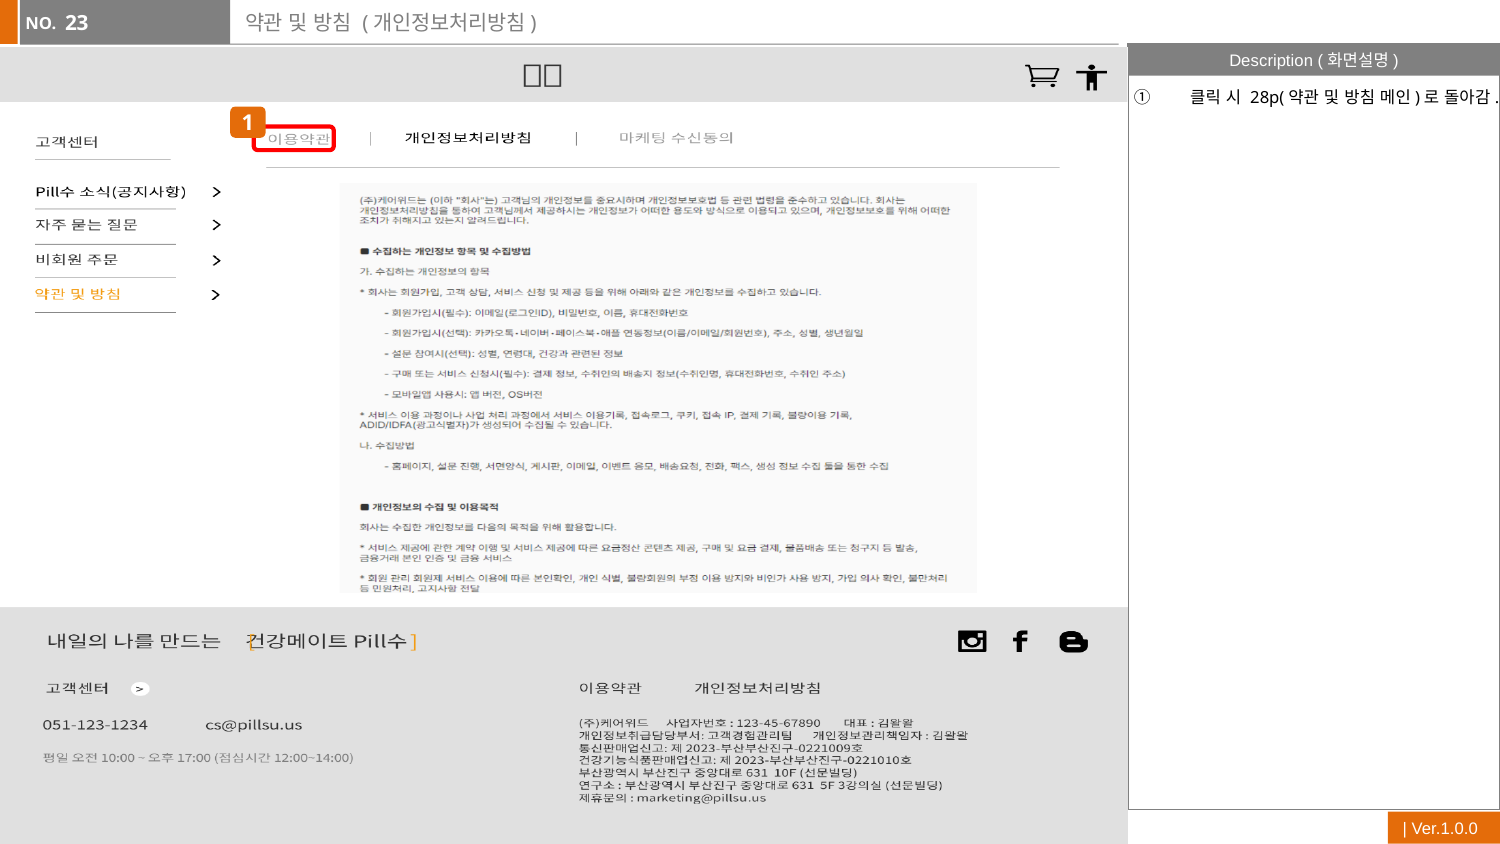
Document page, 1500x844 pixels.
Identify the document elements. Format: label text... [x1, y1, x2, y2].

list 클릭 시 28p(약관 및 방침 메인)로 돌아감. [1132, 79, 1500, 812]
title 약관 및 방침 (개인정보처리방침) [231, 2, 1117, 45]
list 23 [64, 2, 231, 45]
picture [0, 47, 1129, 844]
